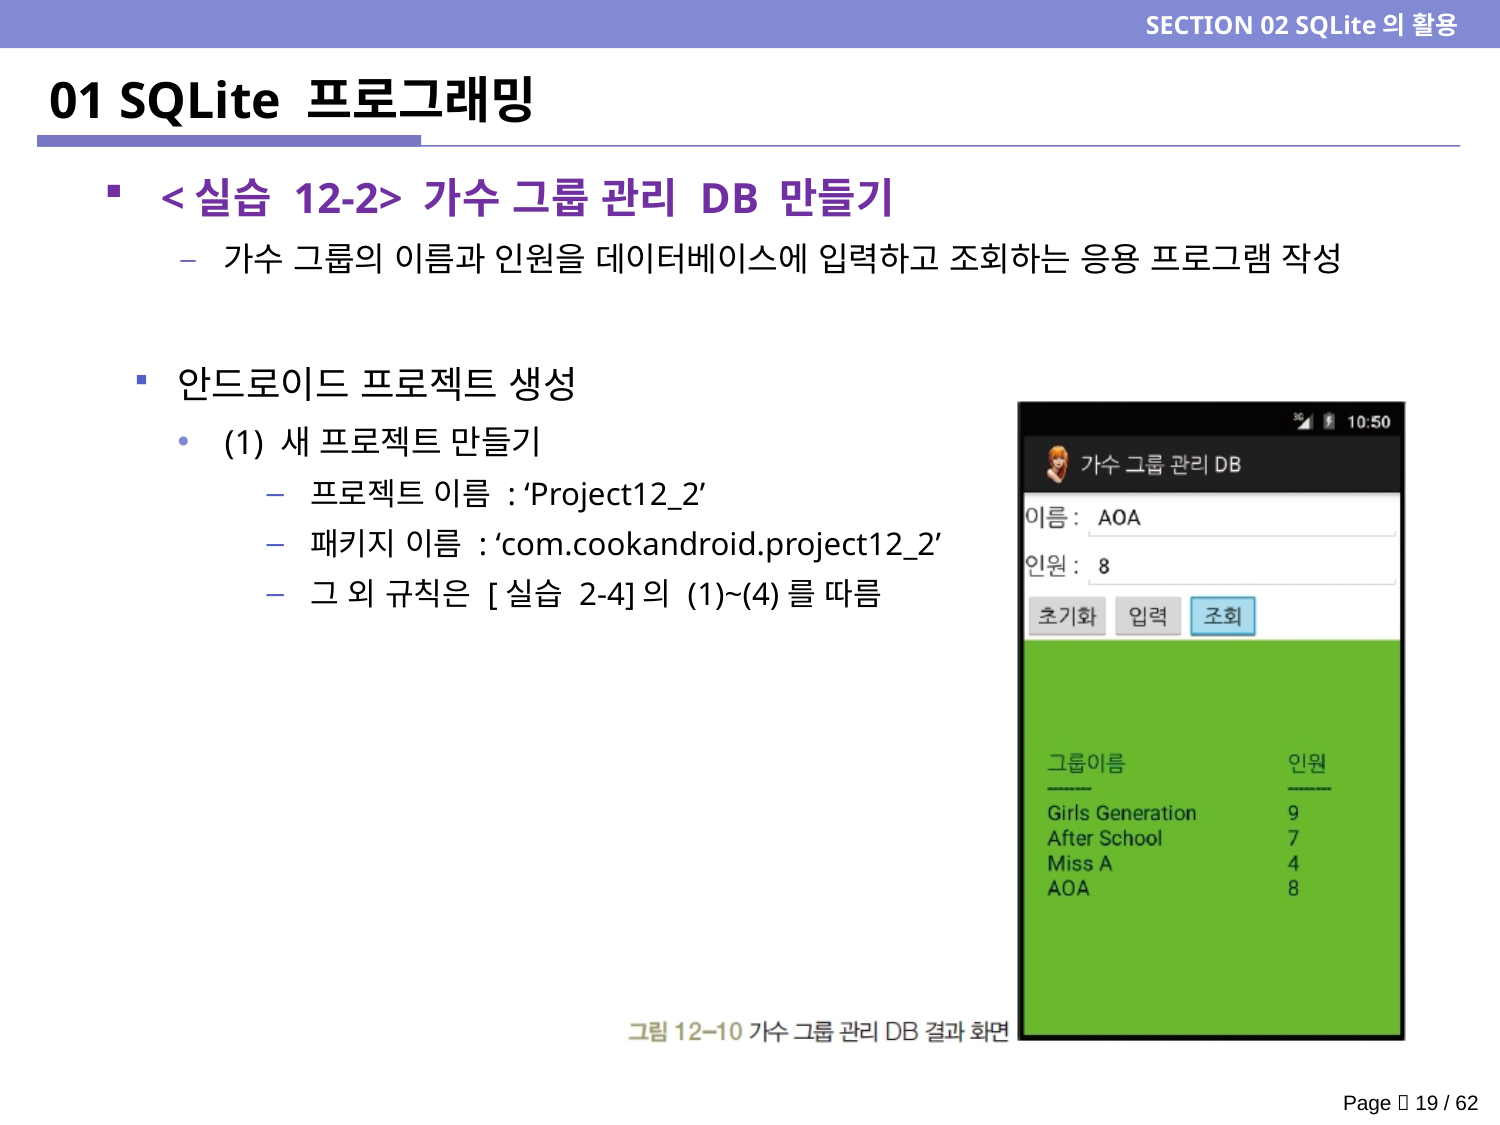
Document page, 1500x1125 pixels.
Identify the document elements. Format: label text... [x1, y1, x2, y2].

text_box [623, 400, 1409, 1048]
title 01 SQLite 프로그래밍 [48, 67, 1448, 132]
list <실습 12-2> 가수 그룹 관리 DB 만들기 가수 그룹의 이름과 인원을 데이터베이스에 입력하고 조회하는 응용 프로그램 작성 안드로이드 프로젝트 생성 (1) 새 프로젝트 만들기 프로젝트 이름 : ‘Project12_2’ 패키지 이름 : ‘com.cookandroid.project12_2’ 그 외 규칙은 [실습 2-4]의 (1)~(4)를 따름 [104, 171, 1382, 880]
text_box SECTION 02 SQLite의 활용 [1131, 2, 1500, 48]
